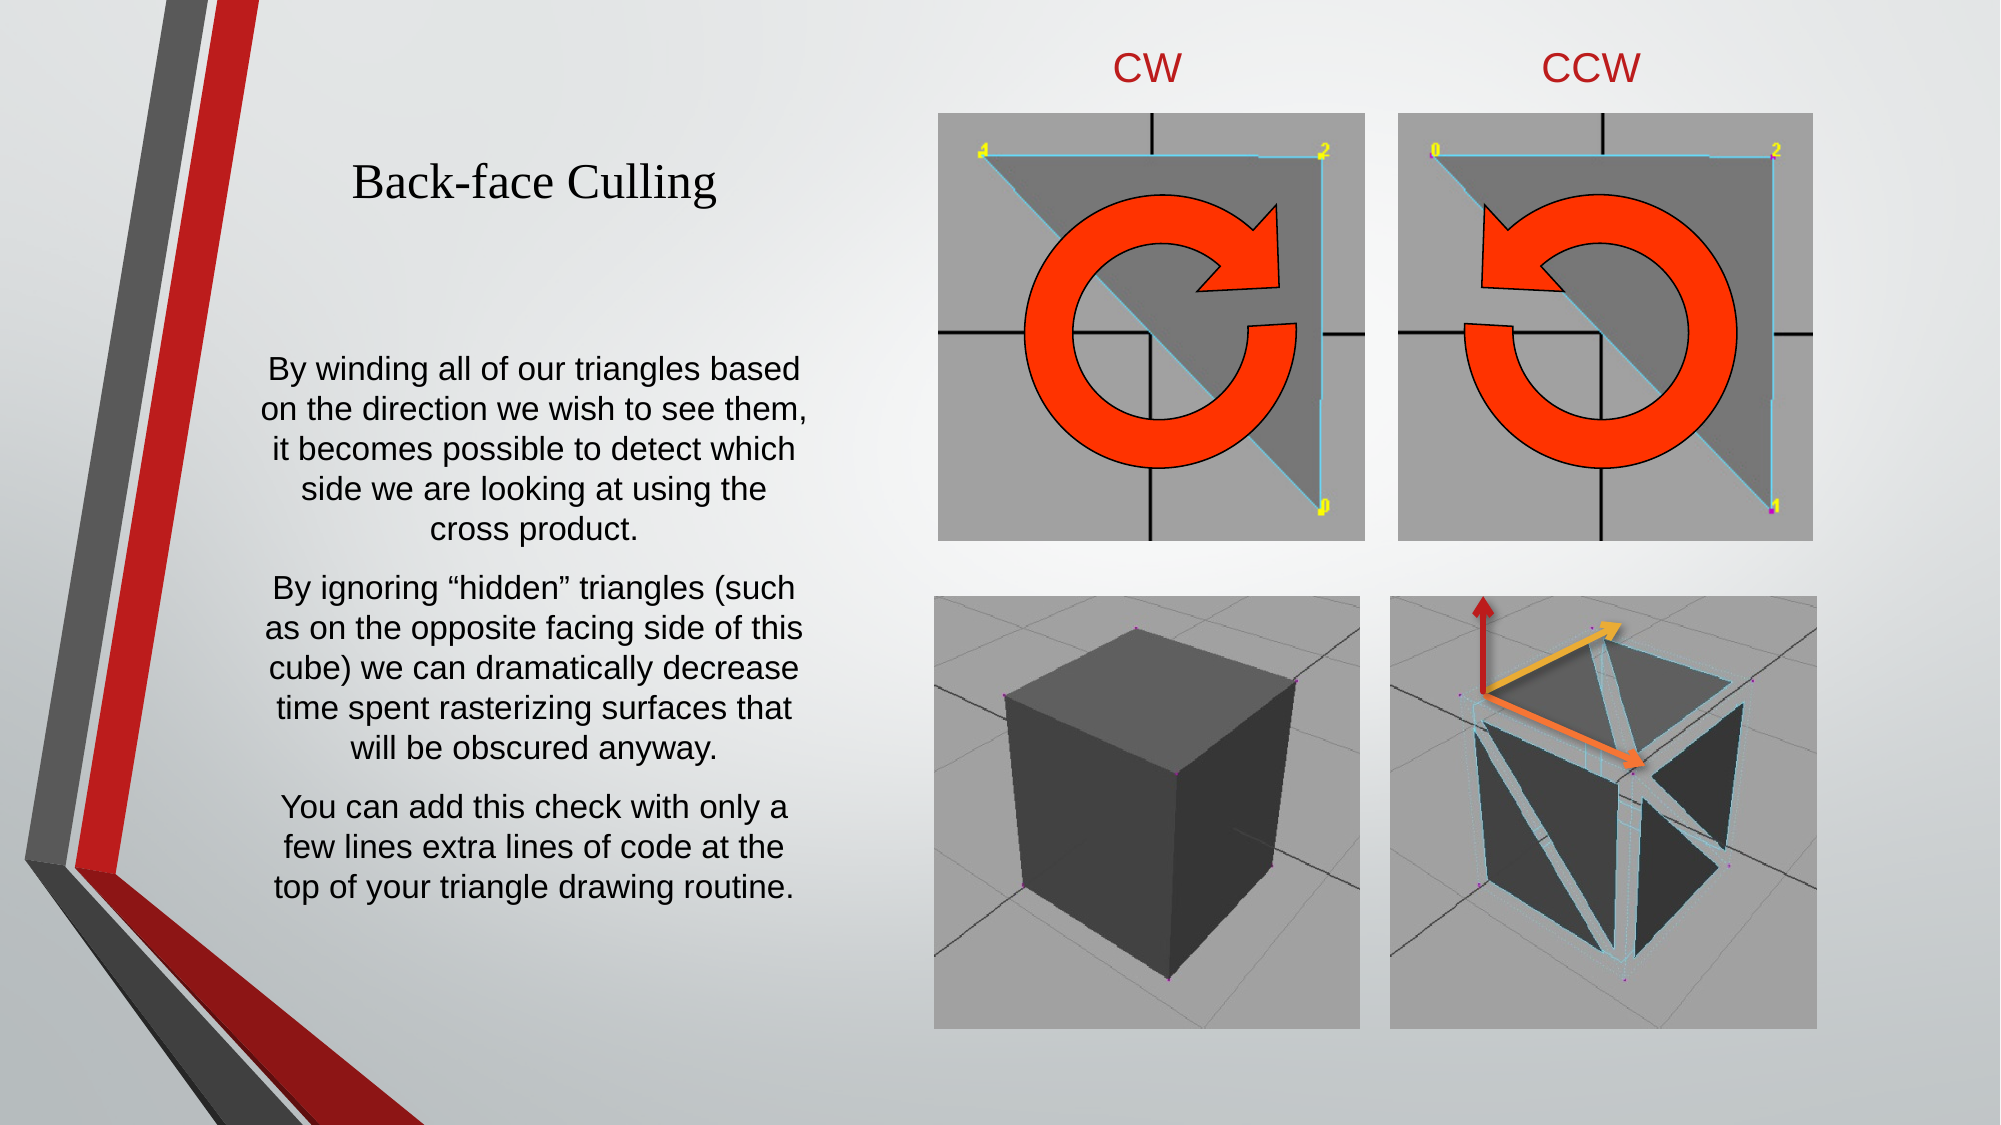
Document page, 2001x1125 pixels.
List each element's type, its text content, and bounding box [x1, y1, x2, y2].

title Back-face Culling [243, 140, 826, 223]
list By winding all of our triangles based on the direction we wish to see them, it becomes possible to detect which side we are looking at using the cross product. By ignoring “hidden” triangles (such as on the opposite facing side of this cube) we can dramatically decrease time spent rasterizing surfaces that will be obscured anyway. You can add this check with only a few lines extra lines of code at the top of your triangle drawing routine. [243, 223, 826, 1029]
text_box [1485, 623, 1623, 691]
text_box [933, 33, 1817, 1030]
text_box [1486, 695, 1646, 766]
